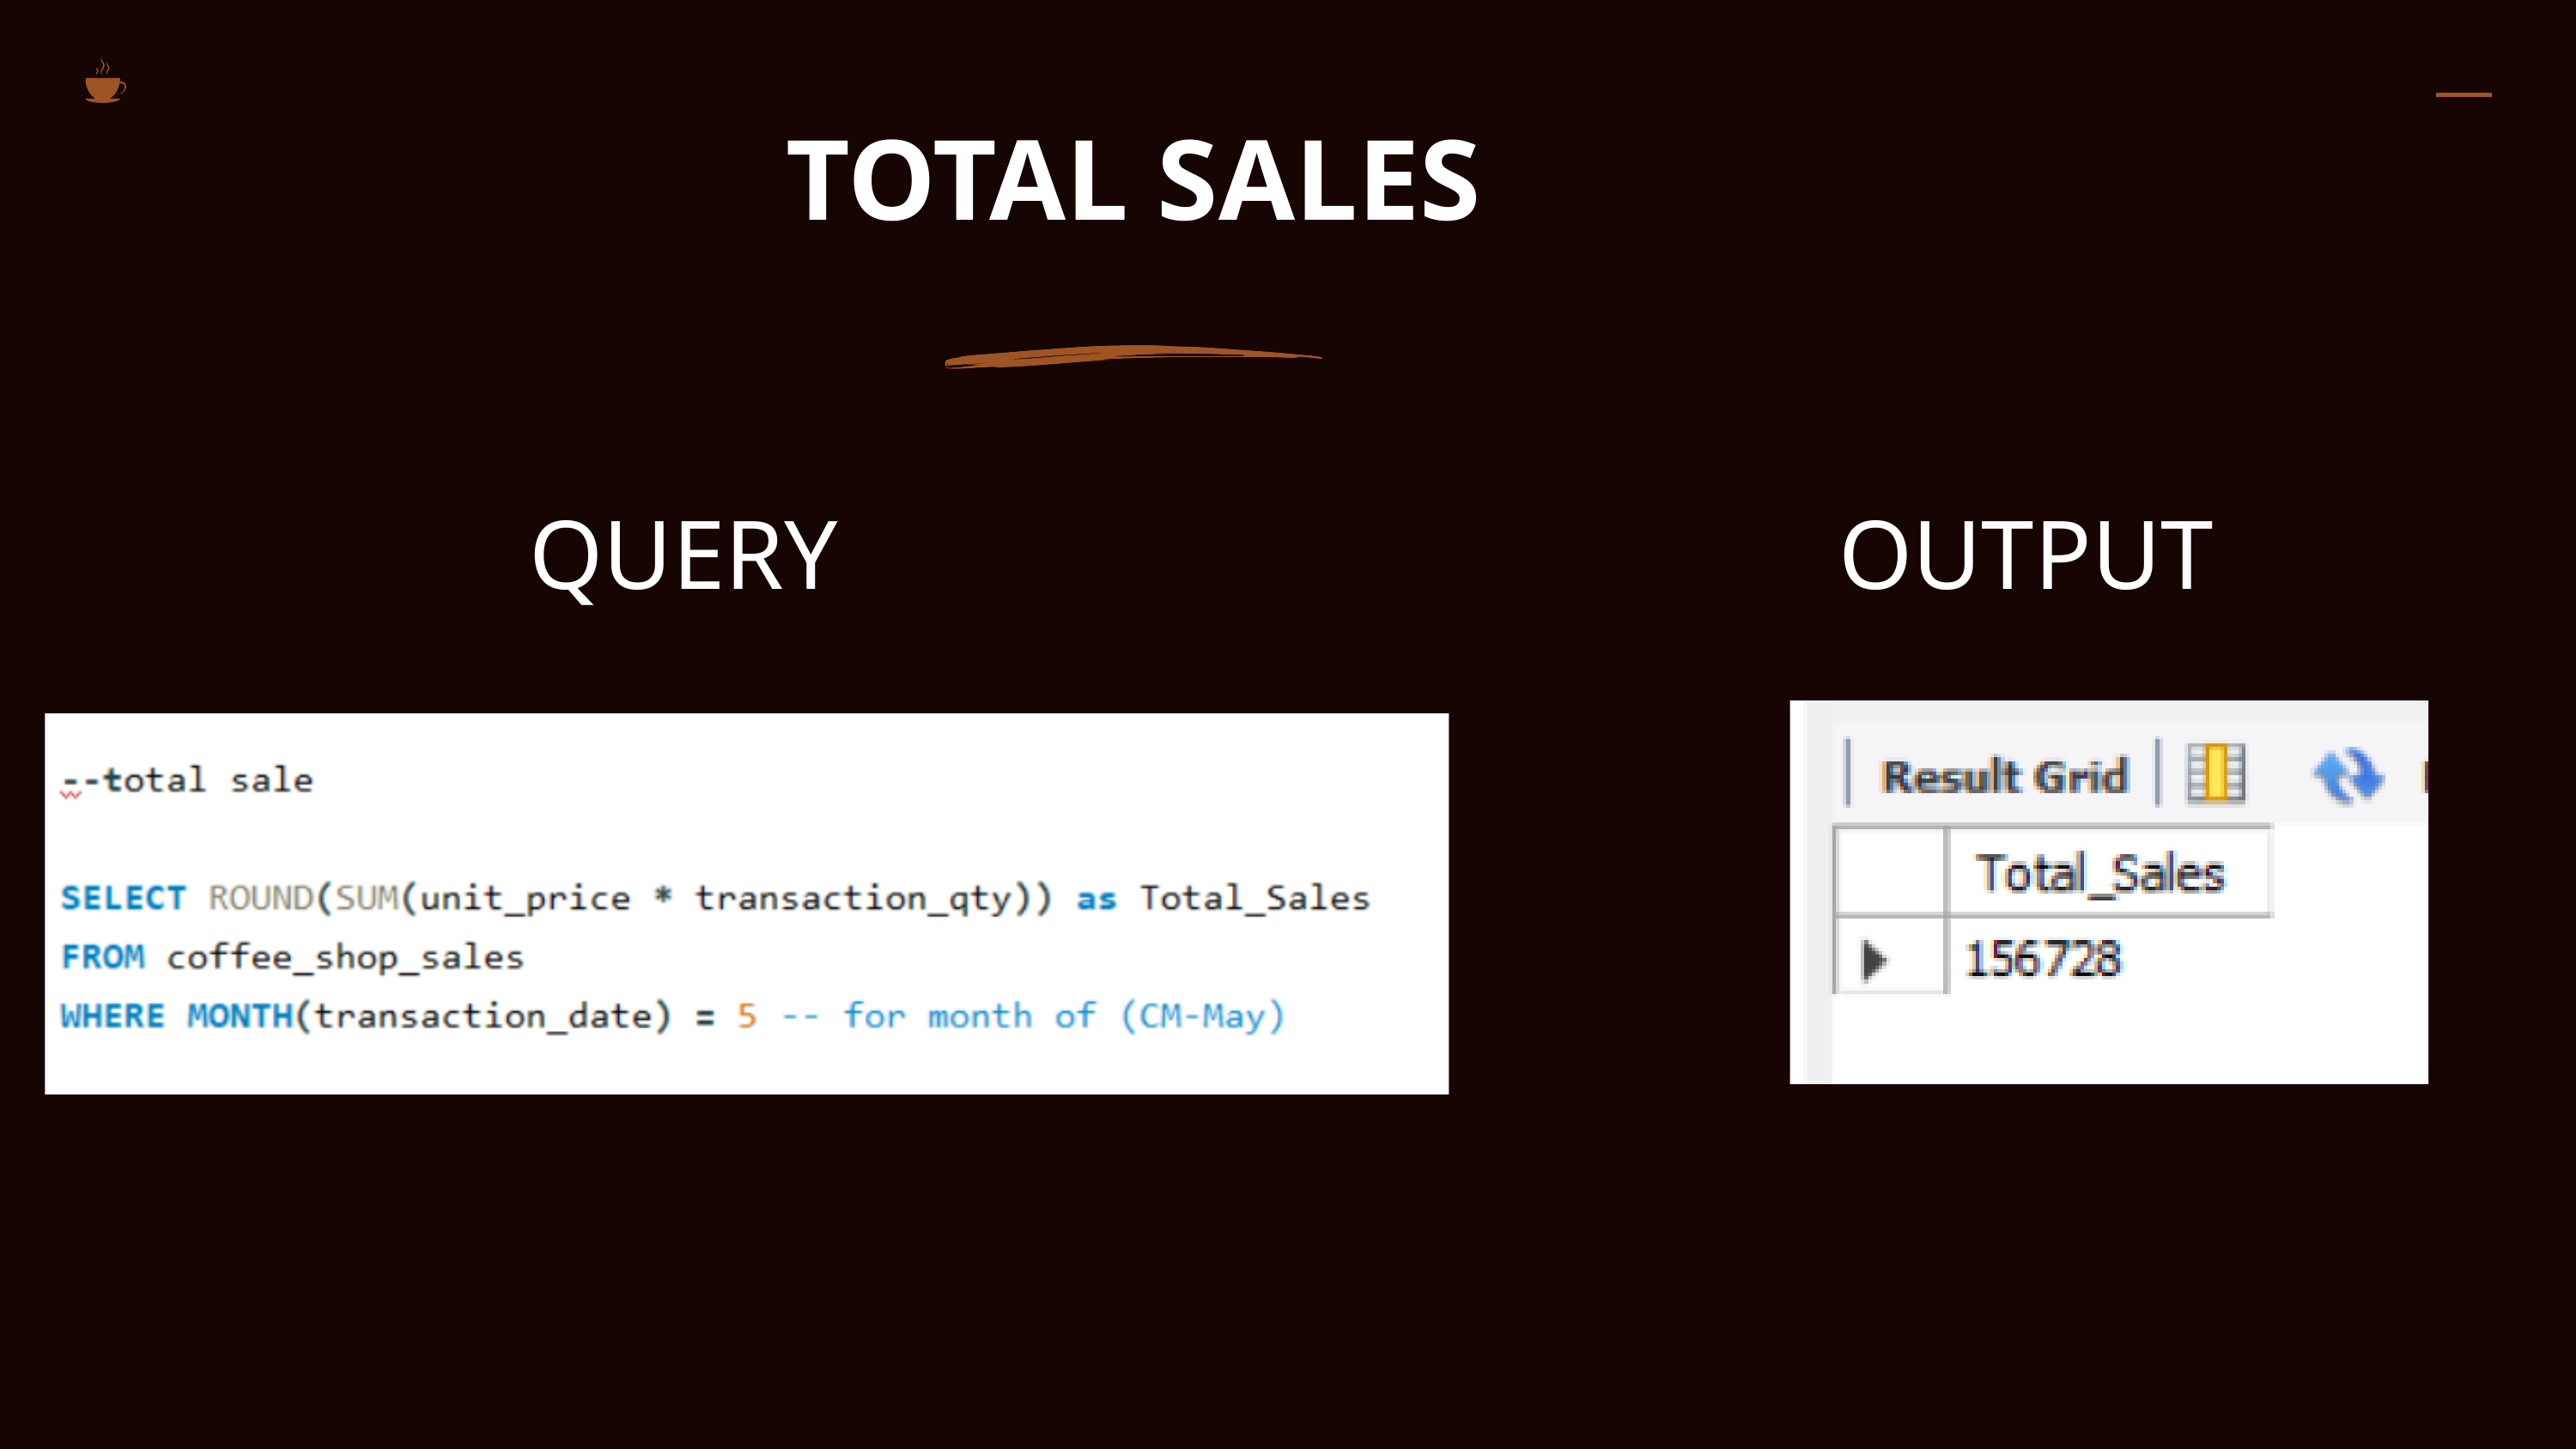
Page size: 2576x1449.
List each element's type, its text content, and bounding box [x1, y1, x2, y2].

text_box [45, 713, 1449, 1094]
text_box QUERY [415, 475, 953, 609]
text_box TOTAL SALES [568, 87, 1698, 242]
text_box [85, 56, 127, 104]
text_box OUTPUT [1757, 475, 2295, 609]
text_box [2435, 92, 2493, 97]
text_box [945, 345, 1323, 369]
text_box [1789, 700, 2429, 1085]
